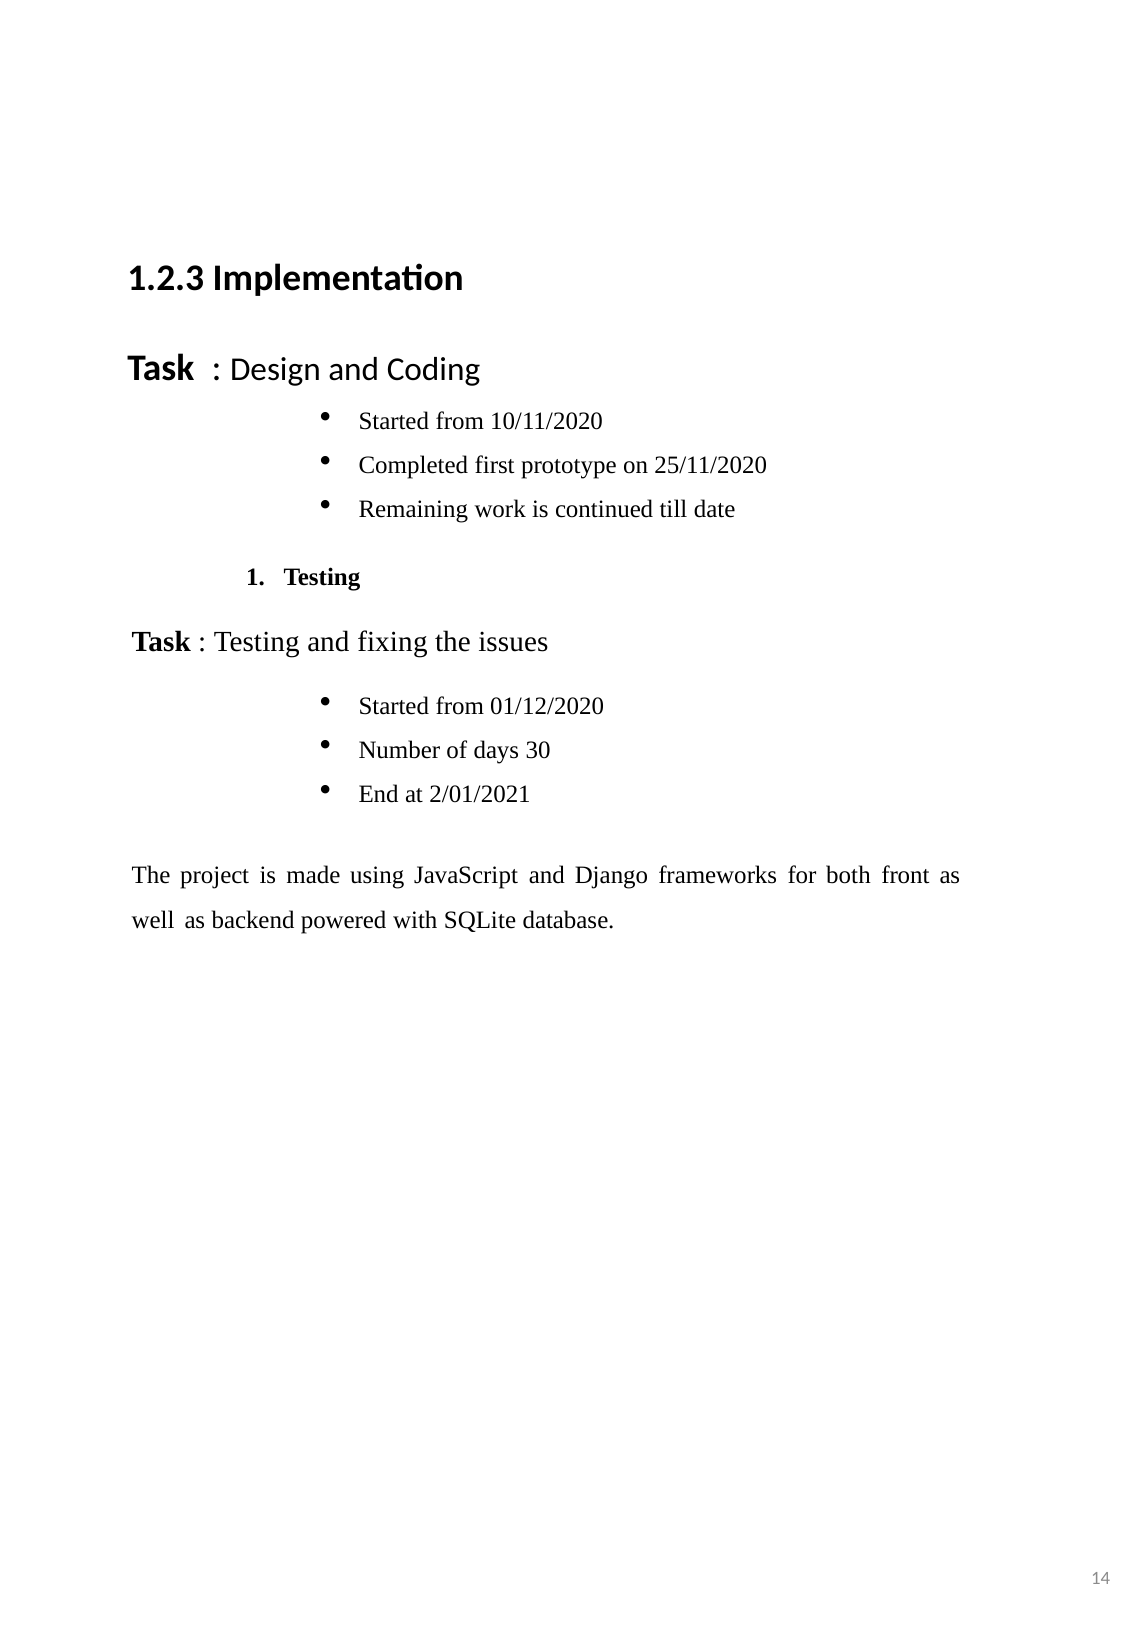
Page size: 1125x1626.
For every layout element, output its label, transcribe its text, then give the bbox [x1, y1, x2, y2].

slide_number 14 [871, 1534, 1125, 1621]
text_box Started from 10/11/2020 Completed first prototype on 25/11/2020 Remaining work is continued till date Testing Task : Testing and fixing the issues Started from 01/12/2020 Number of days 30 End at 2/01/2021 The project is made using JavaScript and Django frameworks for both front as well as backend powered with SQLite database. [81, 396, 1125, 942]
text_box 1.2.3 Implementation Task : Design and Coding [112, 245, 640, 396]
